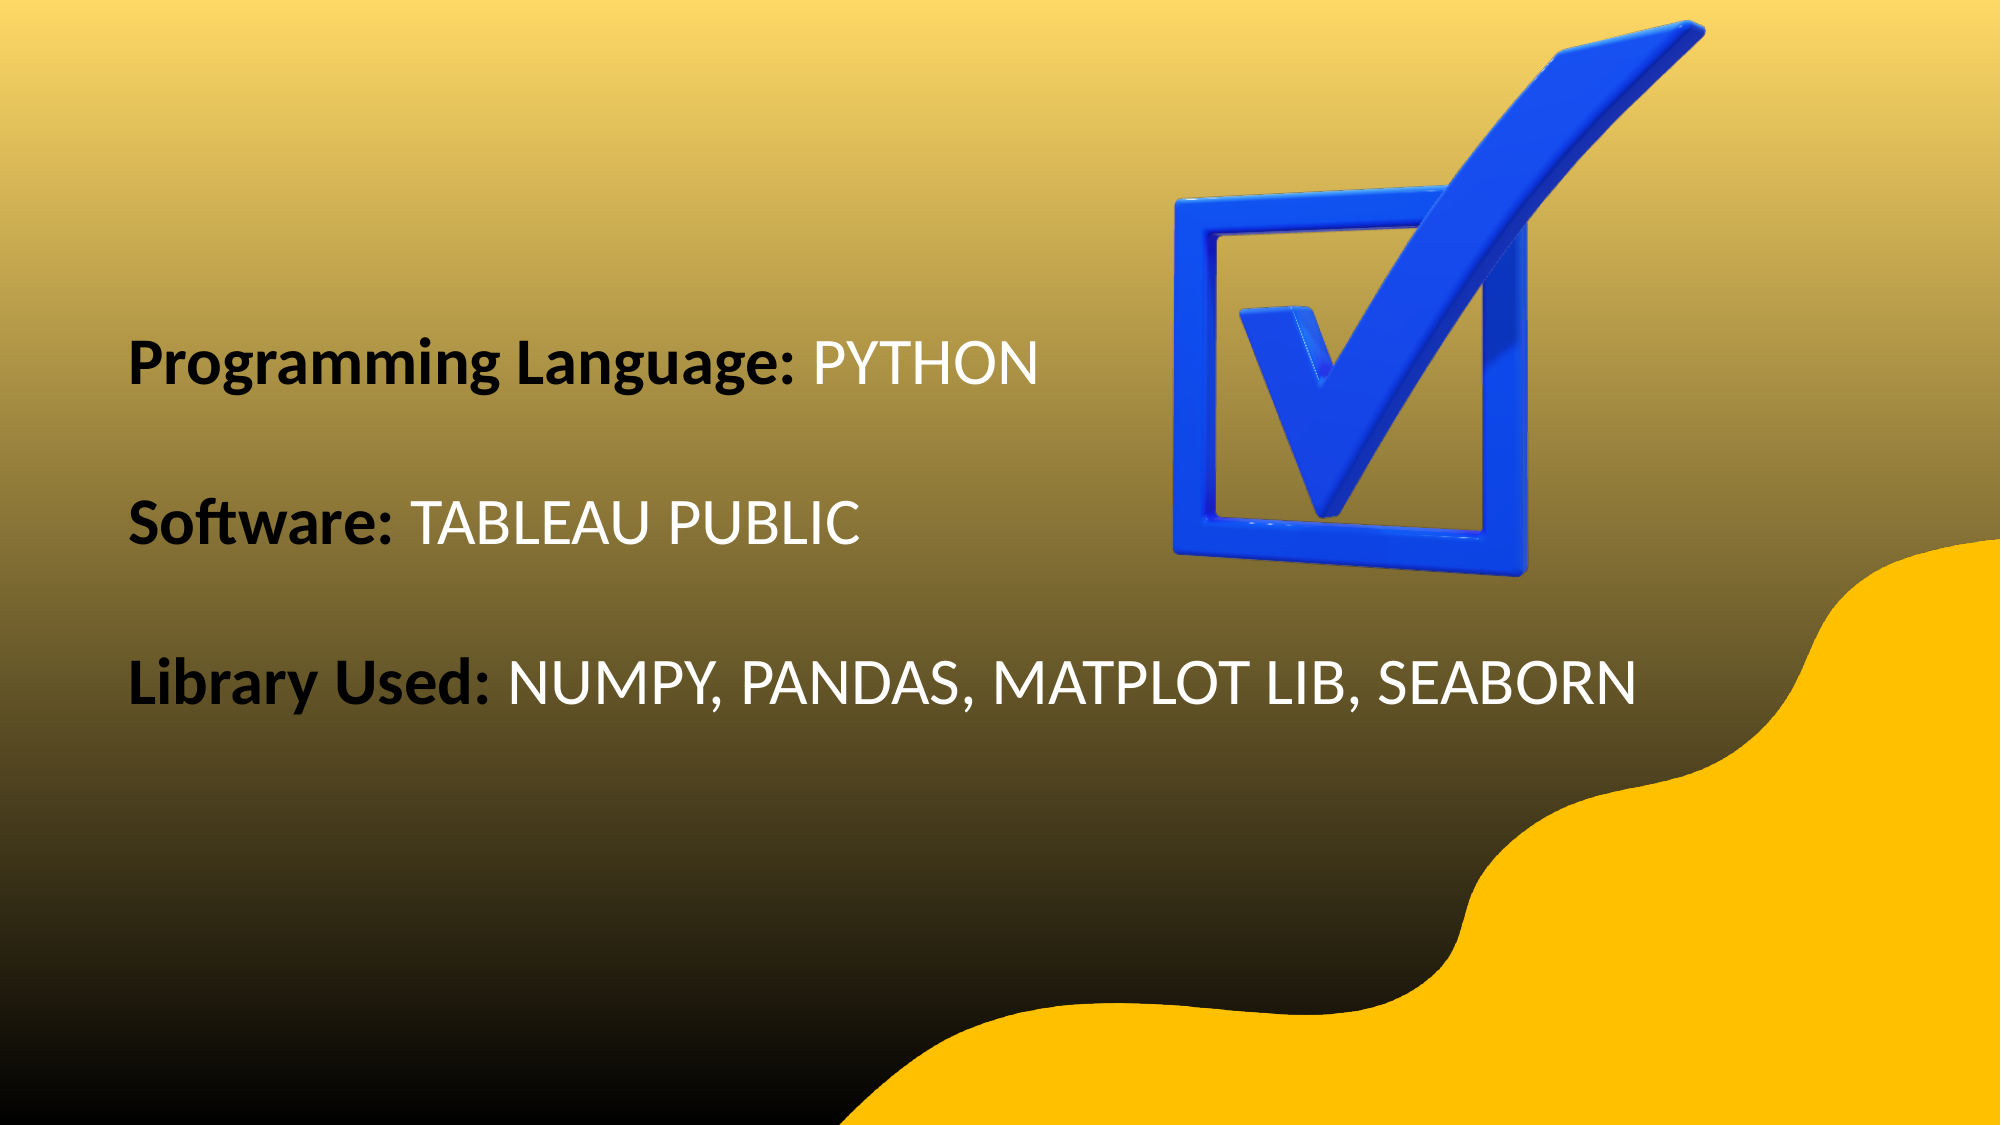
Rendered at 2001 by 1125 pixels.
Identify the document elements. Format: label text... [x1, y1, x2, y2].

picture [667, 0, 2000, 1125]
text_box Programming Language: PYTHON Software: TABLEAU PUBLIC Library Used: NUMPY, PANDAS, MATPLOT LIB, SEABORN [113, 310, 667, 725]
